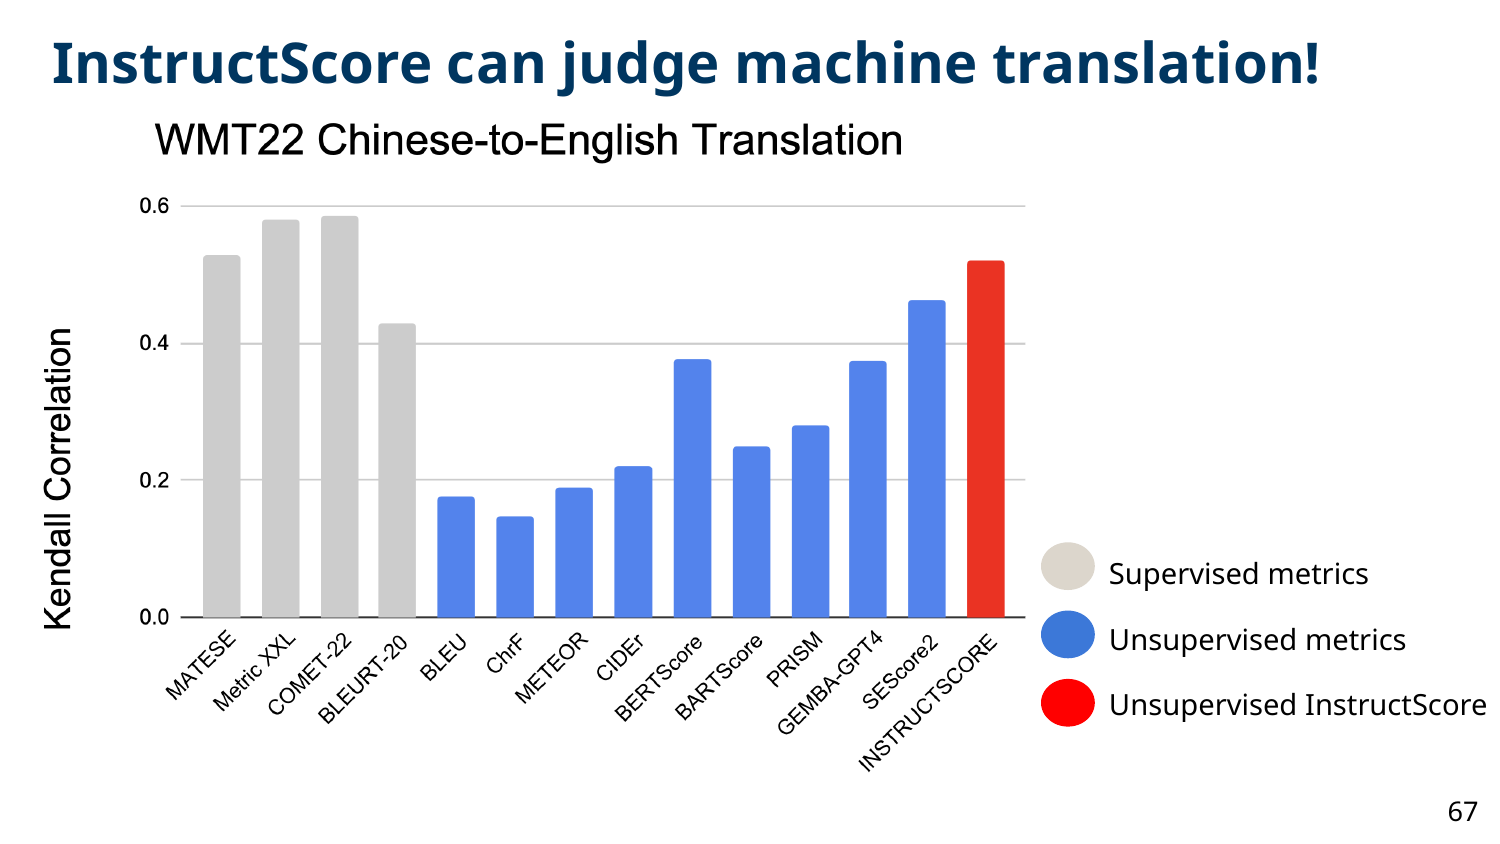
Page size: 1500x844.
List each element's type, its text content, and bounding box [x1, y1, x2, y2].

slide_number 67 [1403, 779, 1494, 844]
title InstructScore can judge machine translation! [37, 19, 1463, 78]
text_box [1041, 540, 1500, 727]
picture [33, 107, 1052, 787]
